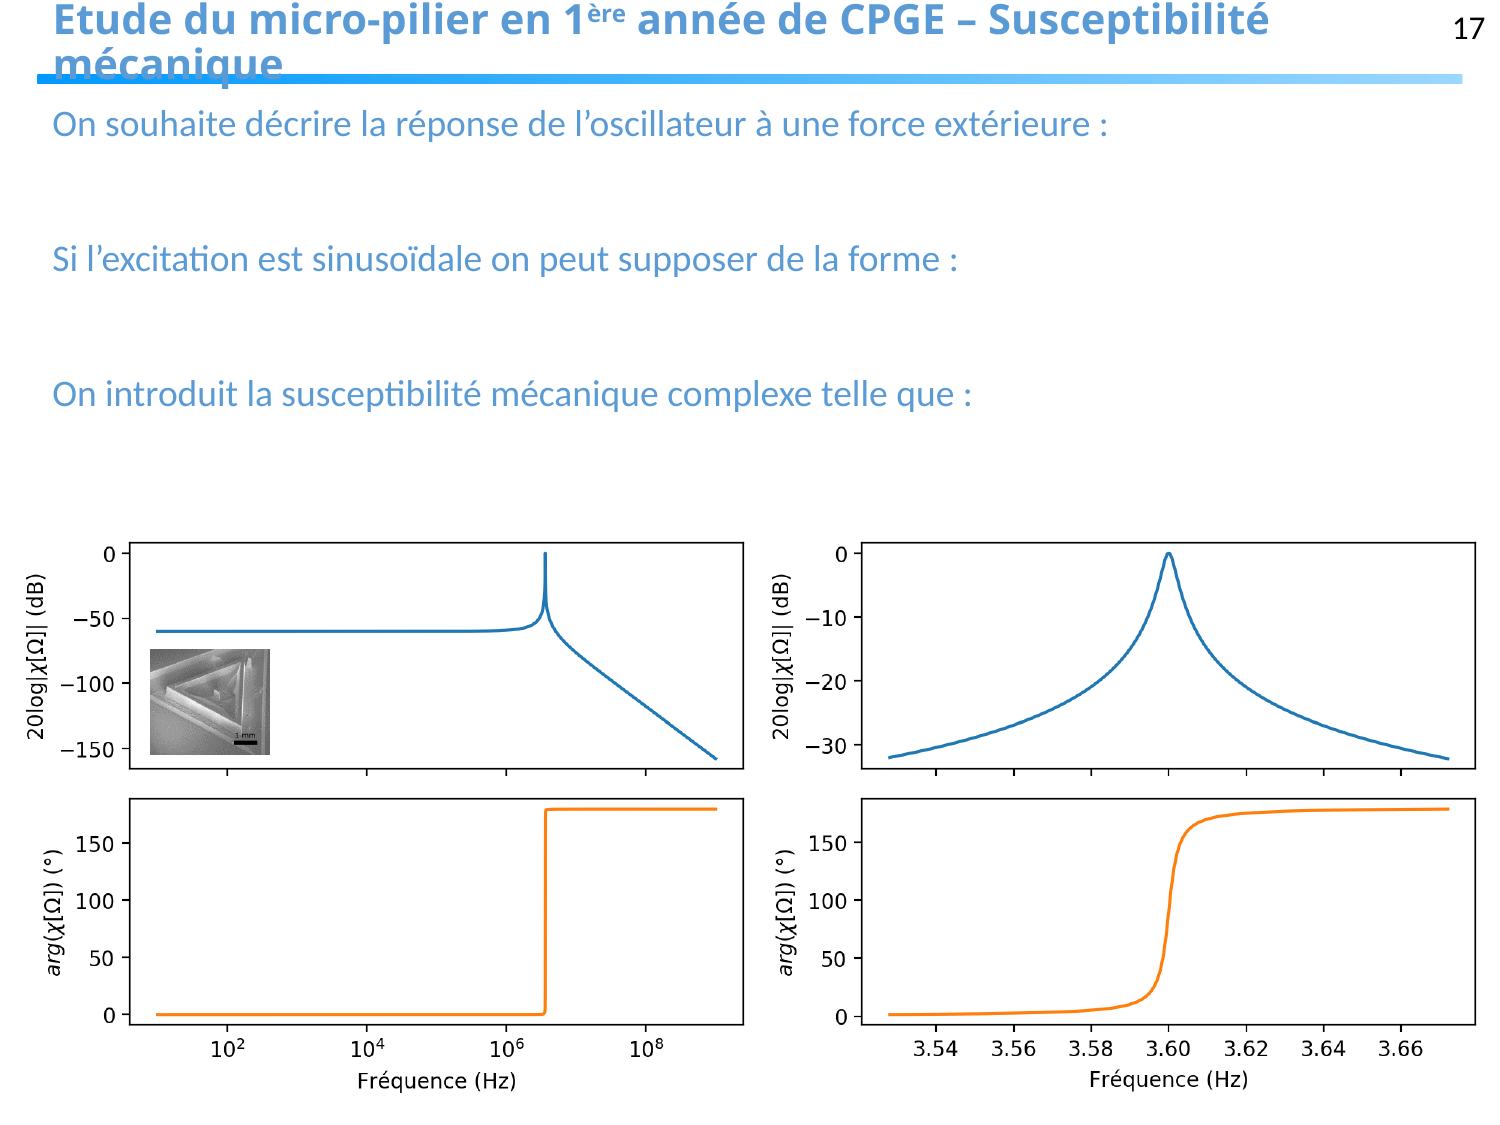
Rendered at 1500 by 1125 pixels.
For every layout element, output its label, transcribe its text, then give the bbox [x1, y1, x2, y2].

title Etude du micro-pilier en 1ère année de CPGE – Susceptibilité mécanique [37, 12, 1463, 75]
text_box 17 [1387, 0, 1500, 54]
picture [10, 528, 1490, 1107]
text_box [37, 75, 1463, 84]
